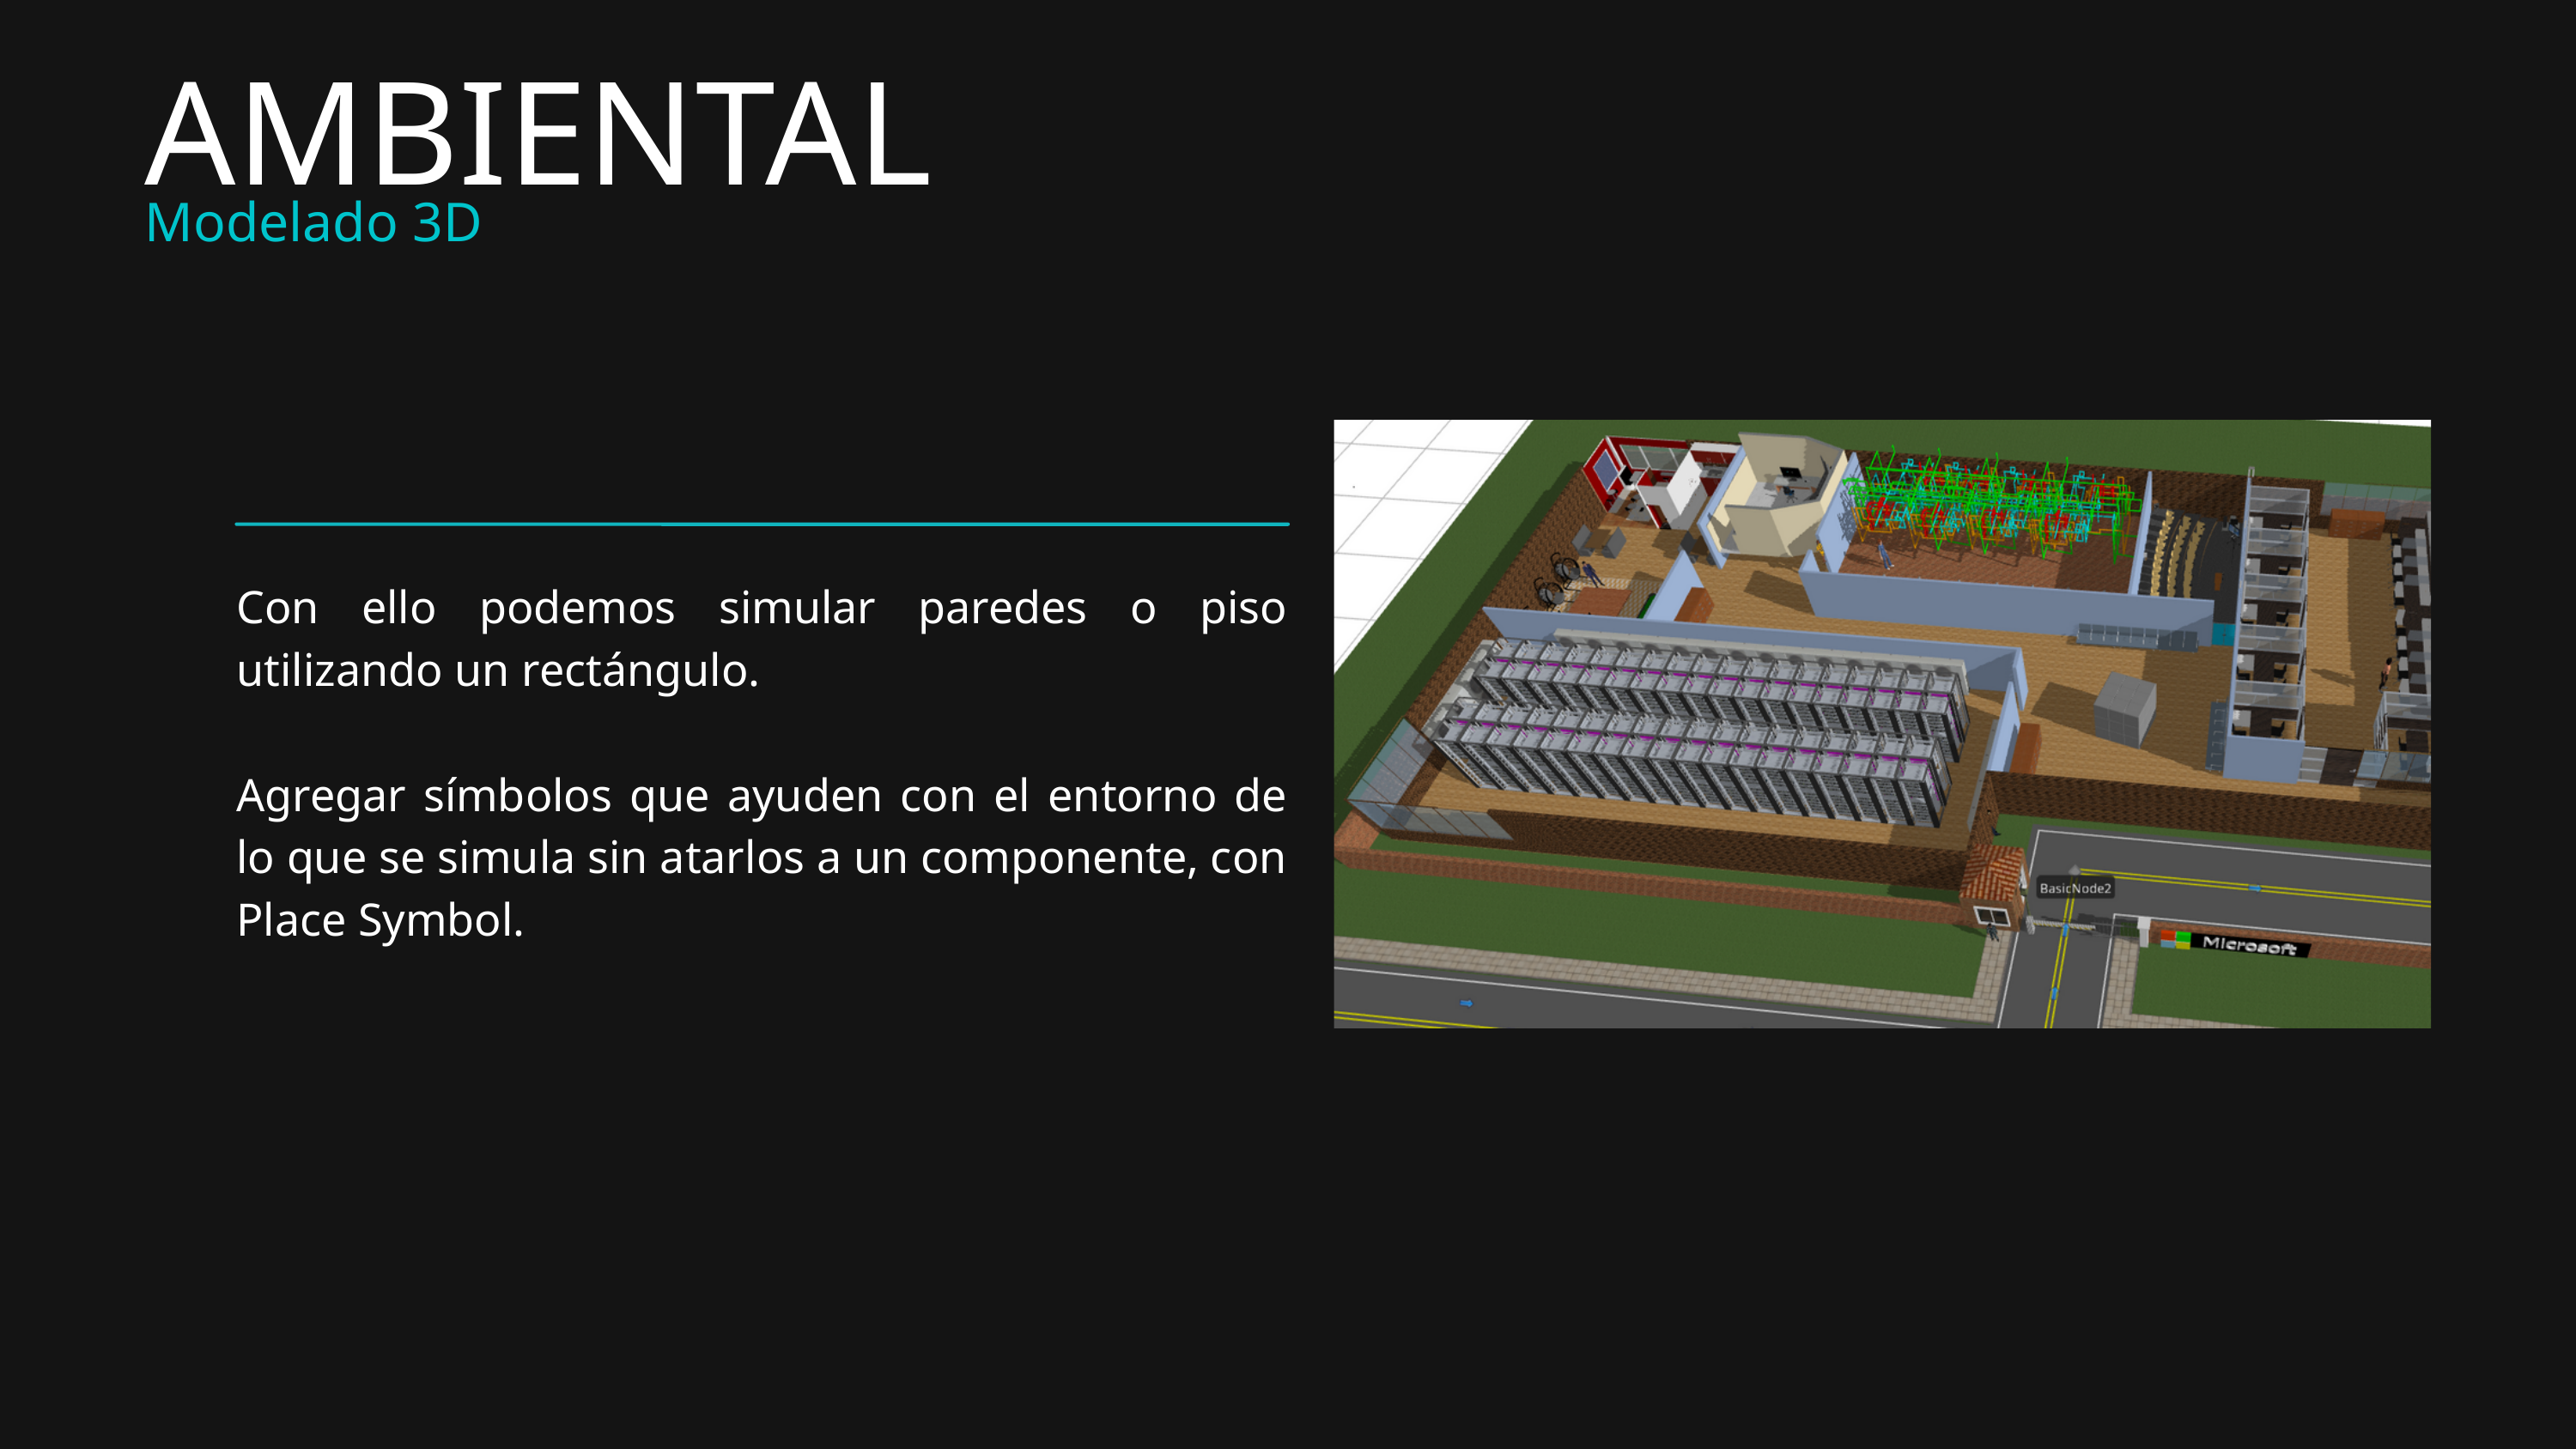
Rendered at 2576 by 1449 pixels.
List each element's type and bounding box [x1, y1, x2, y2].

text_box [1334, 420, 2432, 1028]
text_box [144, 43, 1571, 247]
text_box [236, 389, 1289, 997]
